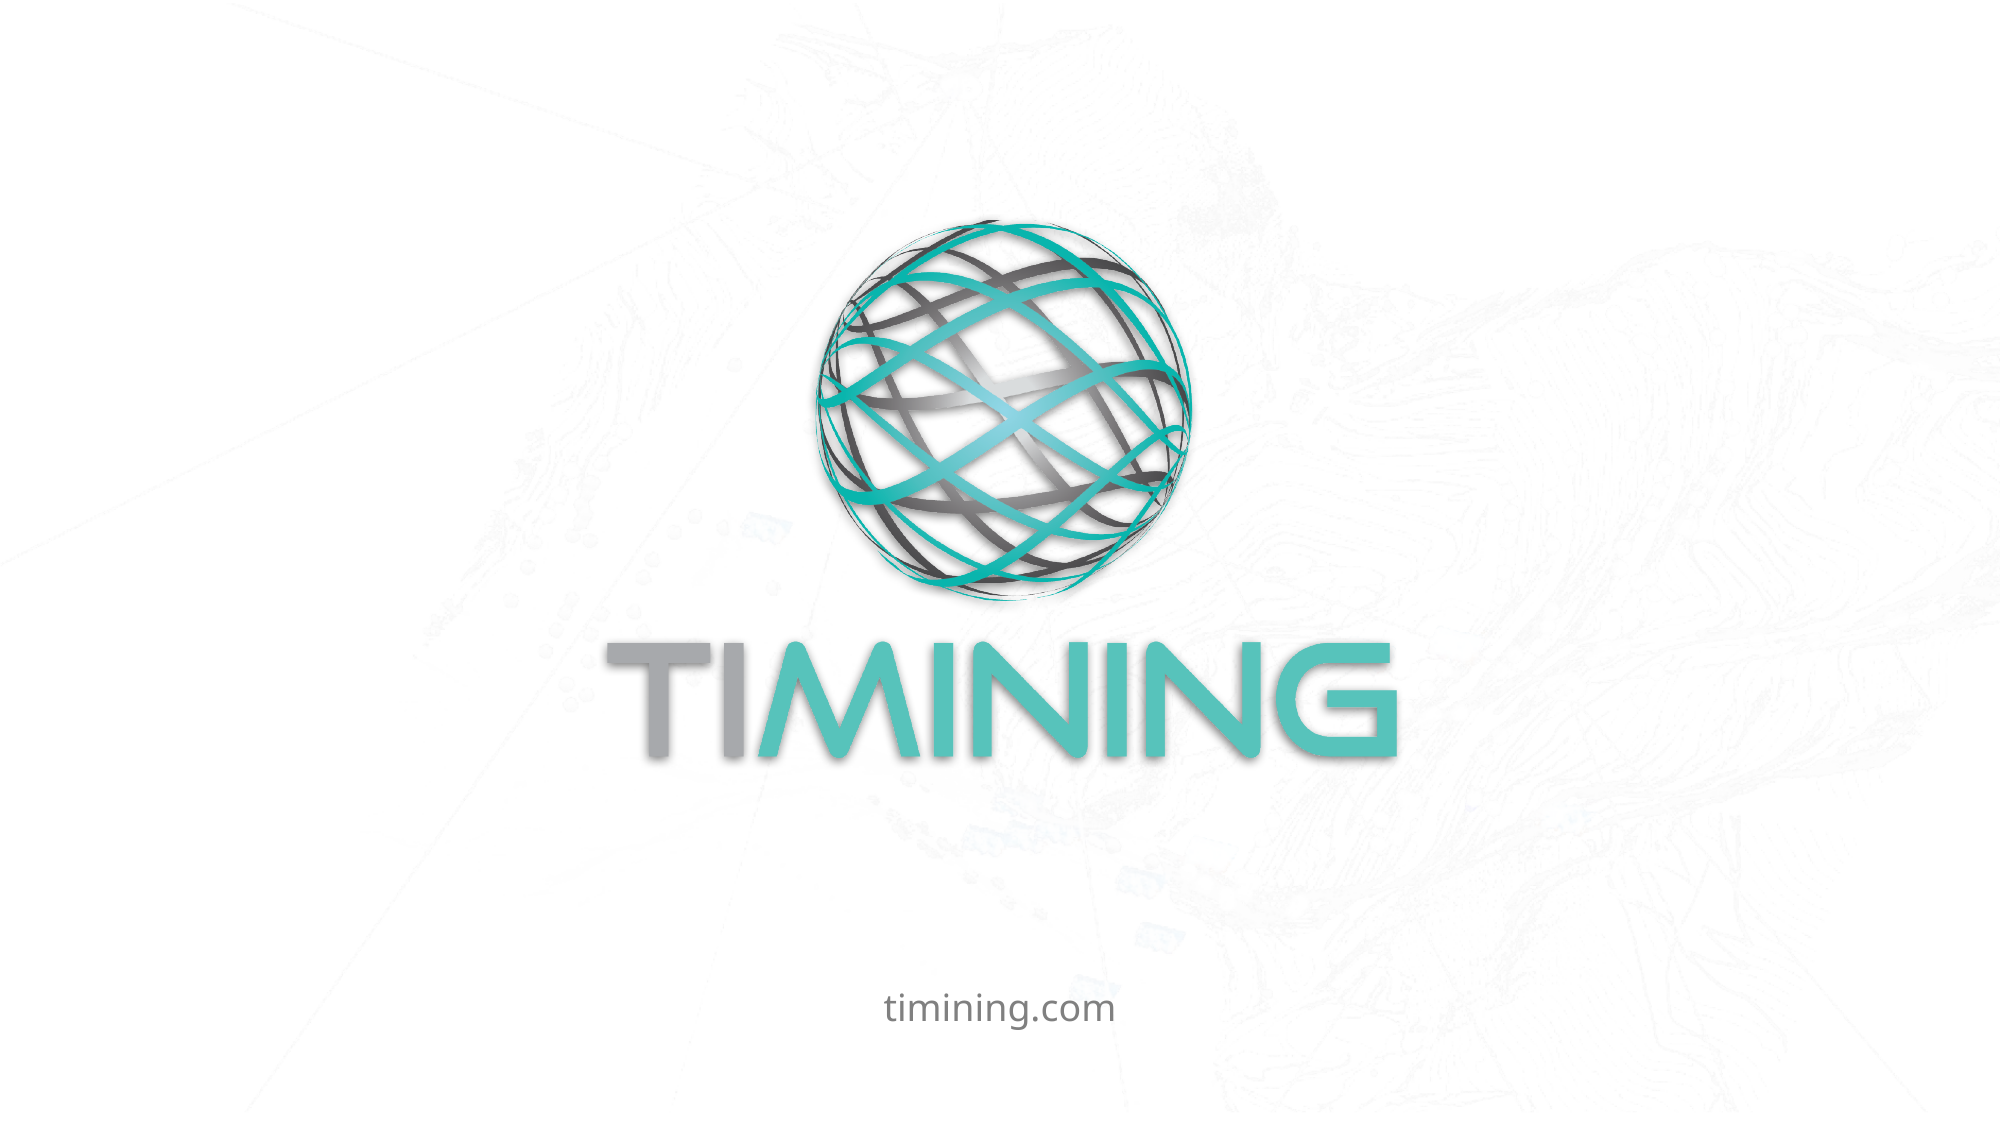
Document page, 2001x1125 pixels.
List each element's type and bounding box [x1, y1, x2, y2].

picture [594, 220, 1406, 765]
